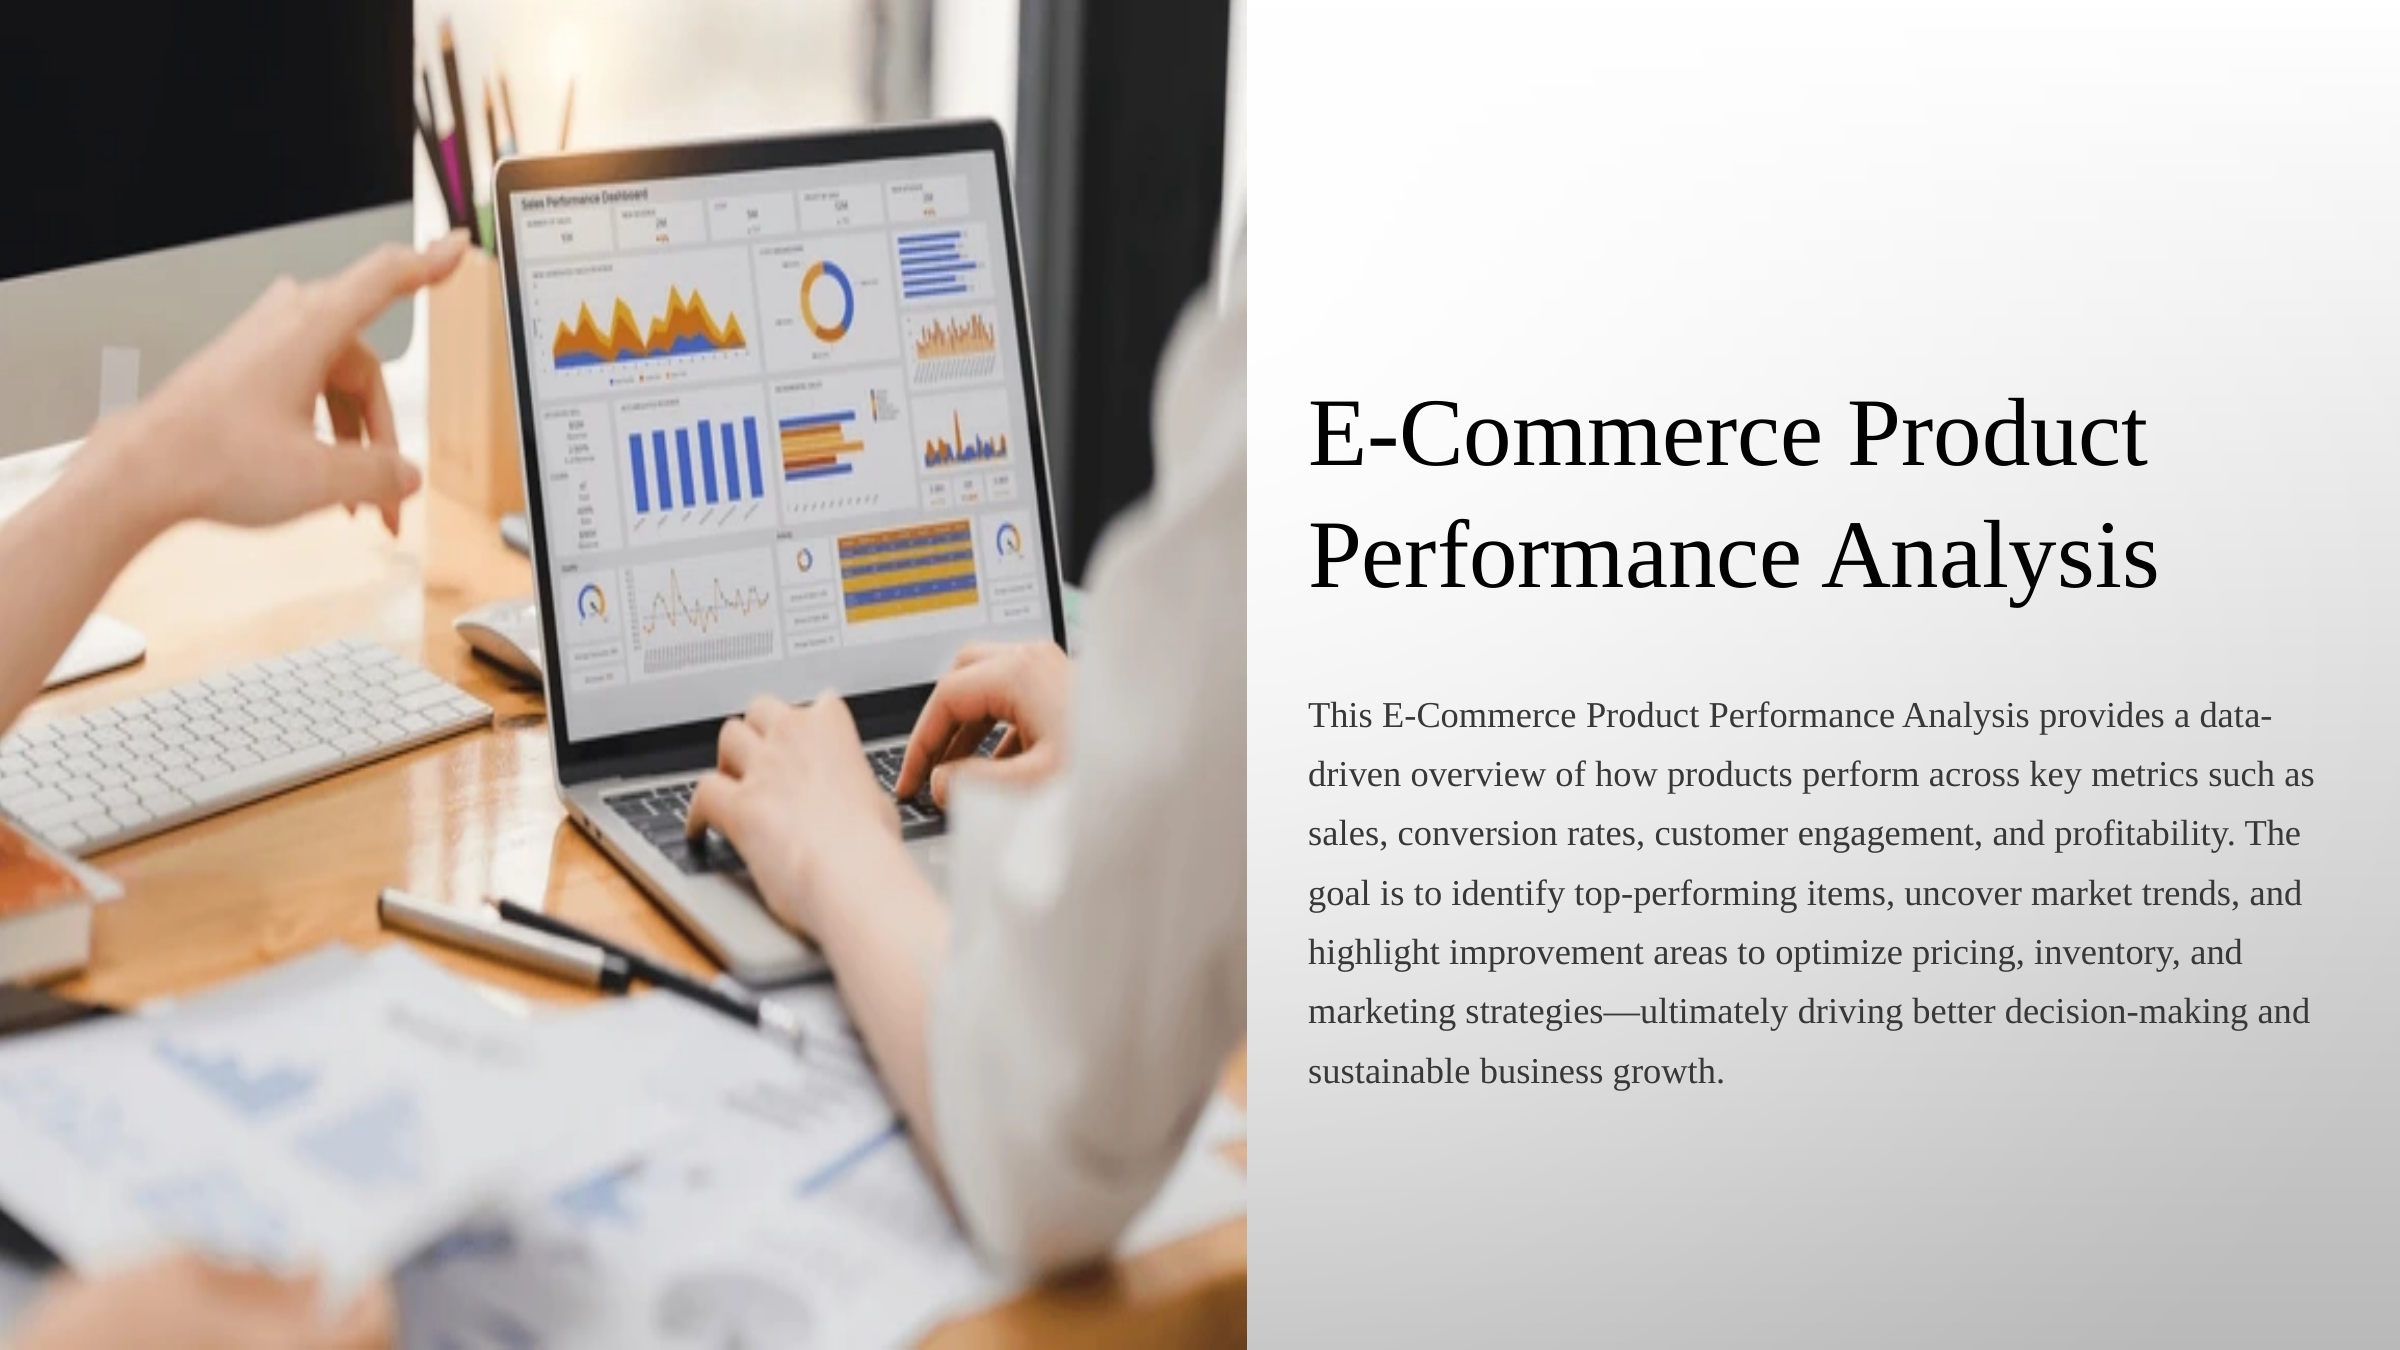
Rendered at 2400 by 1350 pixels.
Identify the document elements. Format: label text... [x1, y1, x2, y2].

text_box This E-Commerce Product Performance Analysis provides a data-driven overview of how products perform across key metrics such as sales, conversion rates, customer engagement, and profitability. The goal is to identify top-performing items, uncover market trends, and highlight improvement areas to optimize pricing, inventory, and marketing strategies—ultimately driving better decision-making and sustainable business growth. [1308, 674, 2338, 1019]
text_box E-Commerce Product Performance Analysis [1308, 362, 2400, 607]
picture [0, 0, 2400, 1350]
